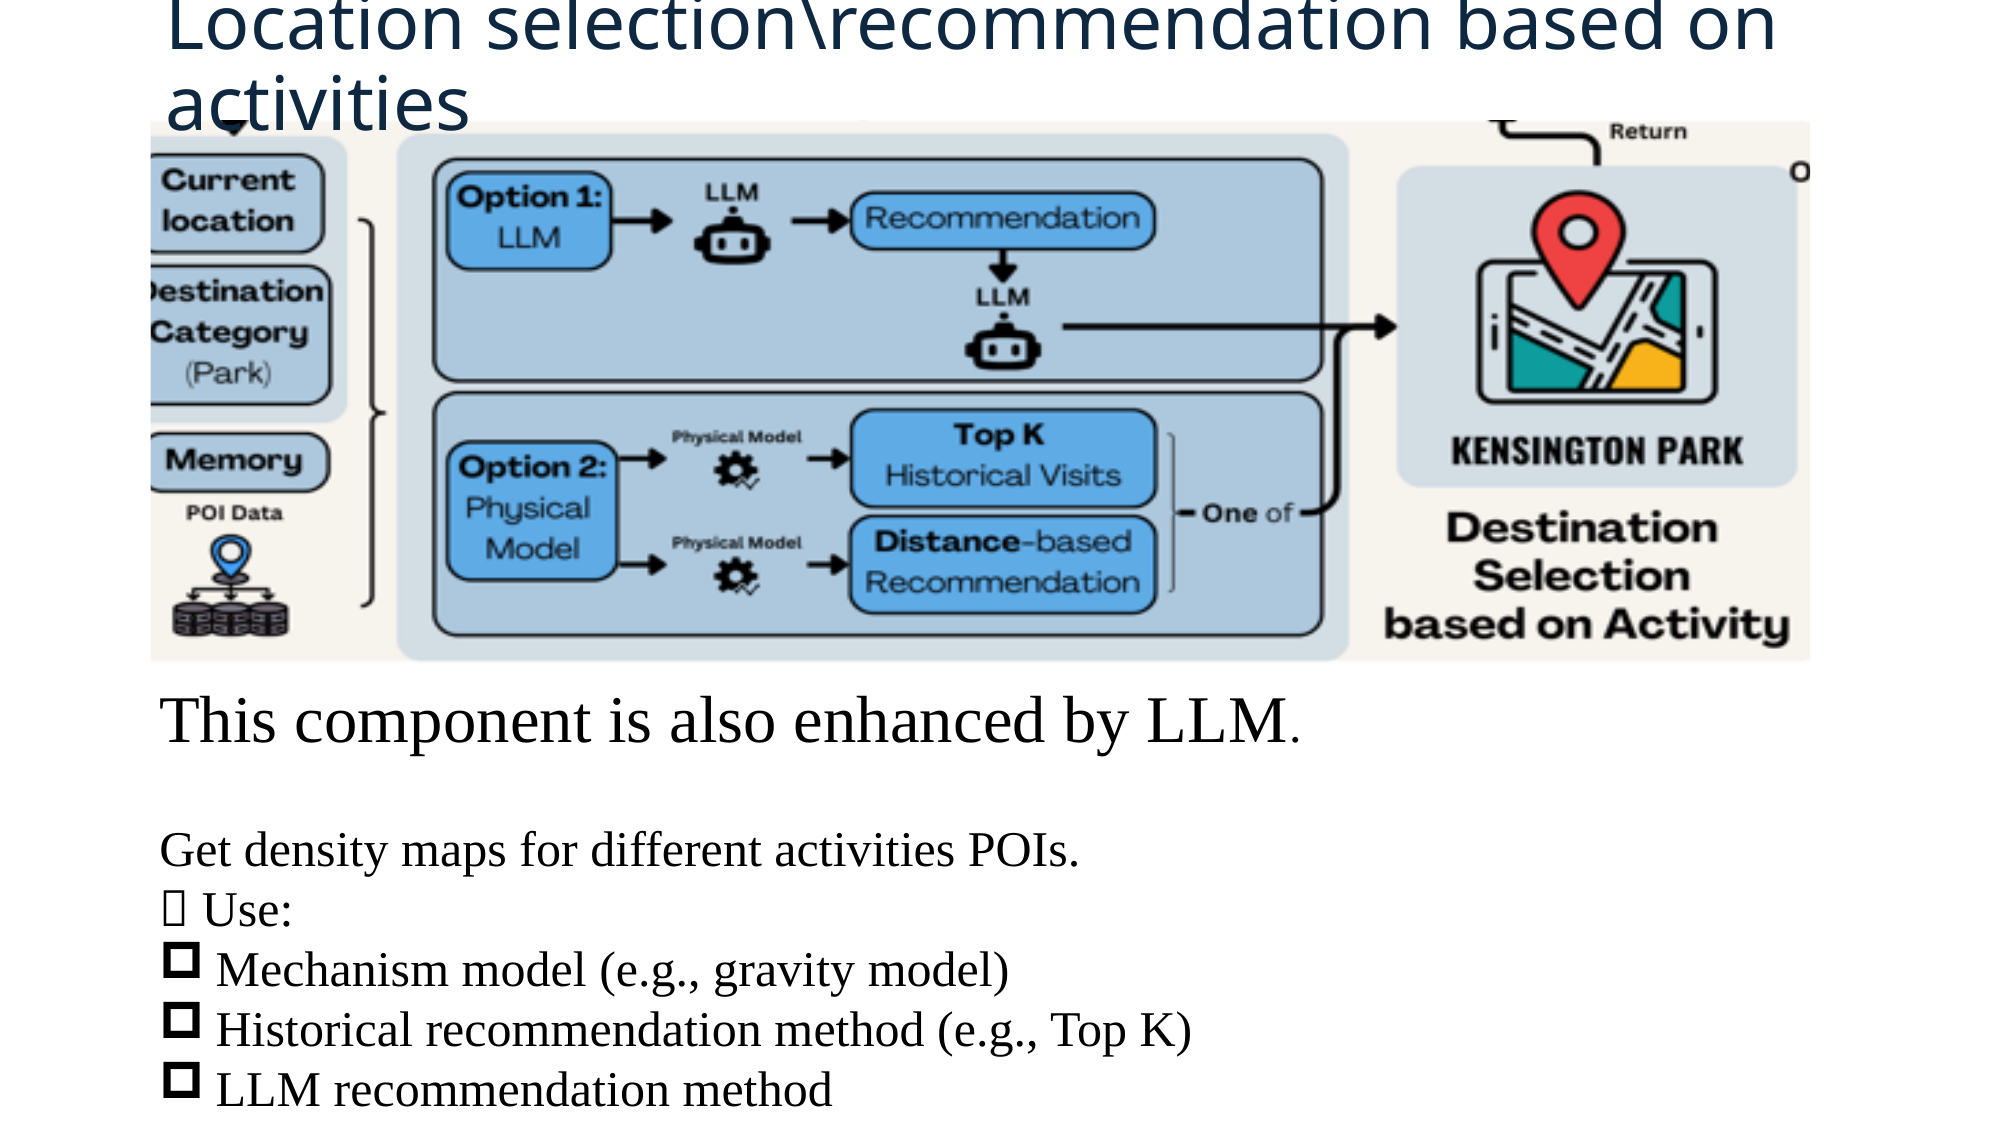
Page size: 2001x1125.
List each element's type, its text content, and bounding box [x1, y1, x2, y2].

title Location selection\recommendation based on activities [150, 0, 1912, 190]
text_box This component is also enhanced by LLM. Get density maps for different activities POIs.  Use: Mechanism model (e.g., gravity model) Historical recommendation method (e.g., Top K) LLM recommendation method [144, 668, 1734, 1125]
picture [150, 119, 1811, 684]
